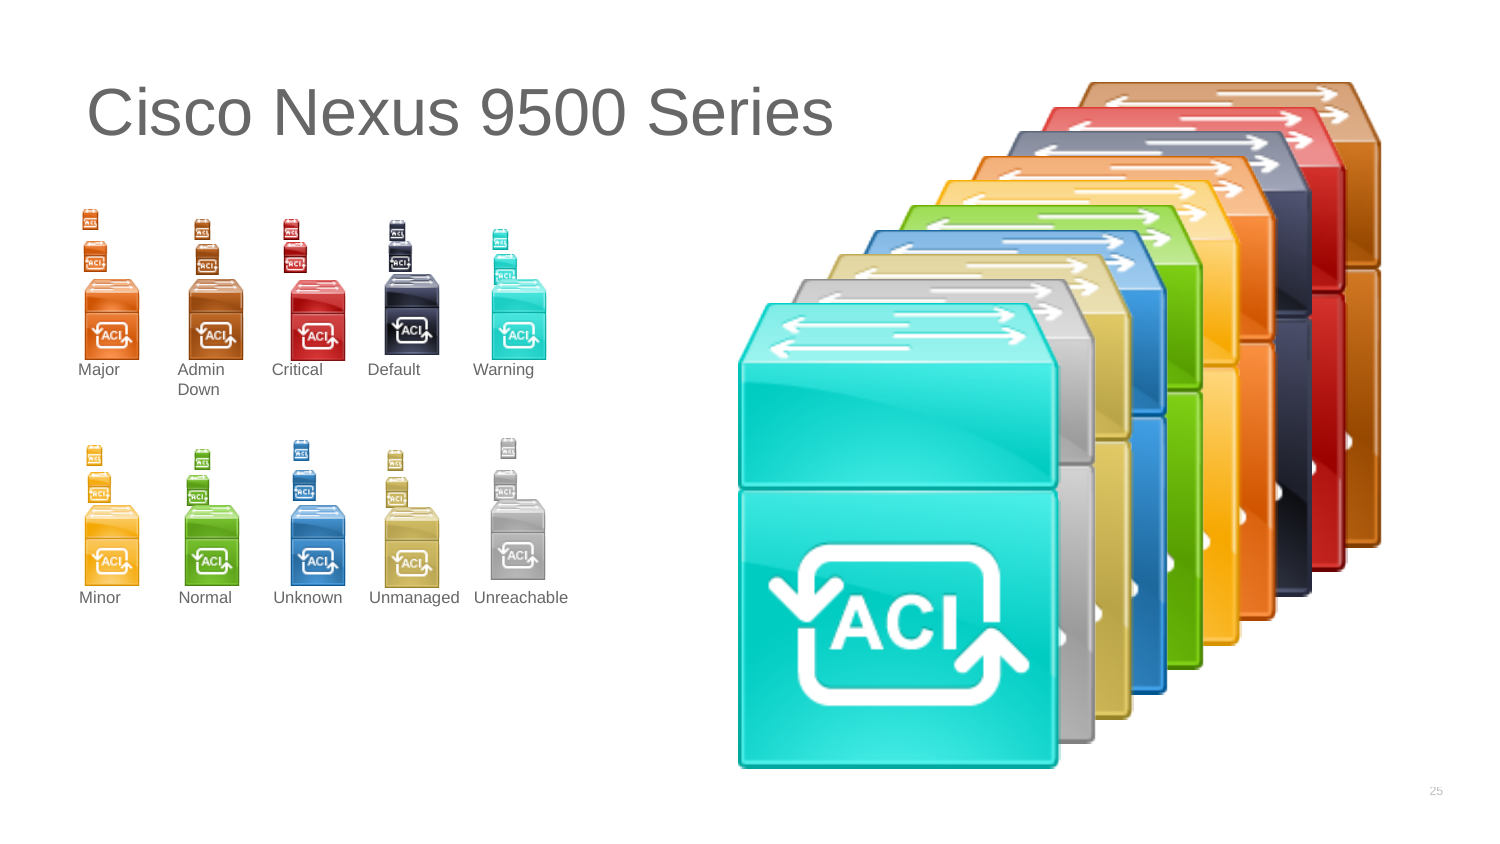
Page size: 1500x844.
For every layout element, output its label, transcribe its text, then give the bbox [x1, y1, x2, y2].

picture [370, 274, 452, 355]
picture [498, 437, 519, 459]
picture [192, 244, 224, 275]
picture [385, 219, 416, 273]
picture [489, 229, 511, 250]
picture [478, 254, 559, 360]
picture [80, 209, 101, 230]
picture [476, 469, 558, 581]
picture [277, 505, 358, 586]
picture [192, 448, 214, 470]
picture [175, 278, 256, 360]
picture [170, 475, 252, 586]
title Cisco Nexus 9500 Series [71, 55, 1441, 176]
picture [192, 218, 213, 240]
picture [80, 241, 111, 273]
picture [71, 278, 153, 360]
picture [288, 470, 320, 502]
picture [280, 242, 312, 273]
picture [370, 476, 452, 588]
picture [83, 472, 115, 504]
picture [84, 445, 105, 466]
picture [277, 279, 358, 361]
picture [71, 505, 153, 586]
picture [737, 82, 1385, 769]
picture [281, 219, 302, 240]
picture [385, 449, 406, 471]
picture [291, 439, 312, 461]
